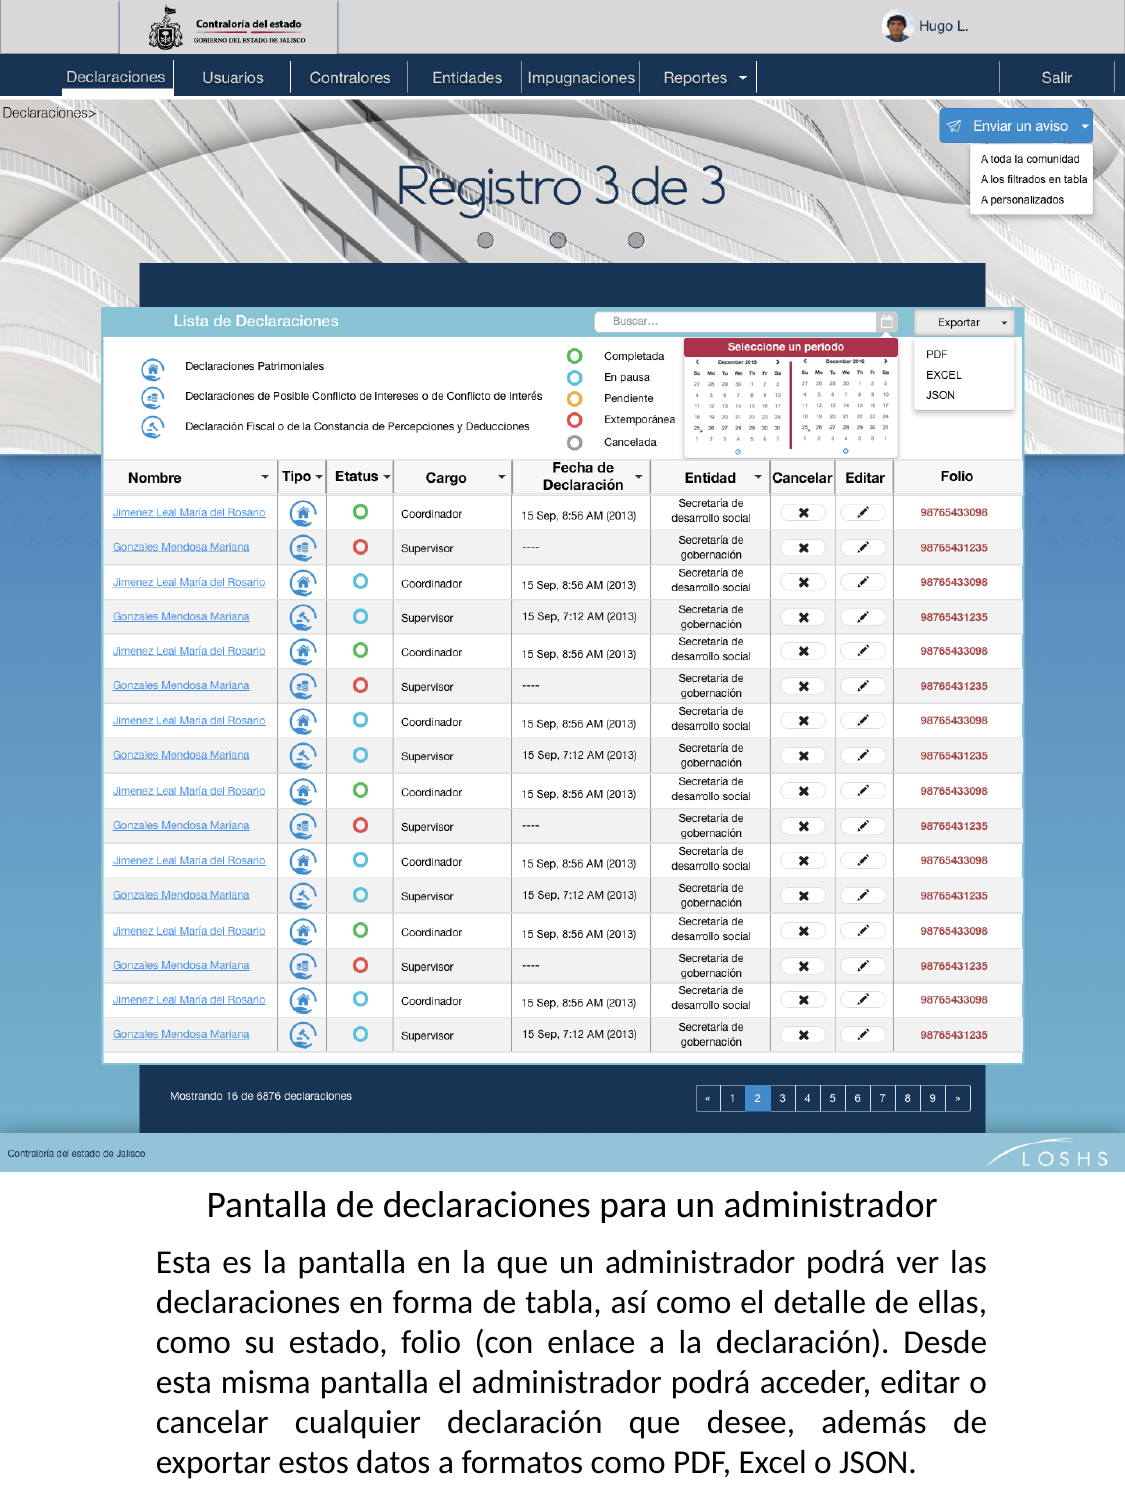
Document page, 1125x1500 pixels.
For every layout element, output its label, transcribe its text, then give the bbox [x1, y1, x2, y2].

text_box Esta es la pantalla en la que un administrador podrá ver las declaraciones en forma de tabla, así como el detalle de ellas, como su estado, folio (con enlace a la declaración). Desde esta misma pantalla el administrador podrá acceder, editar o cancelar cualquier declaración que desee, además de exportar estos datos a formatos como PDF, Excel o JSON. [141, 1233, 1004, 1488]
picture [0, 0, 1125, 1173]
text_box Pantalla de declaraciones para un administrador [191, 1180, 953, 1233]
